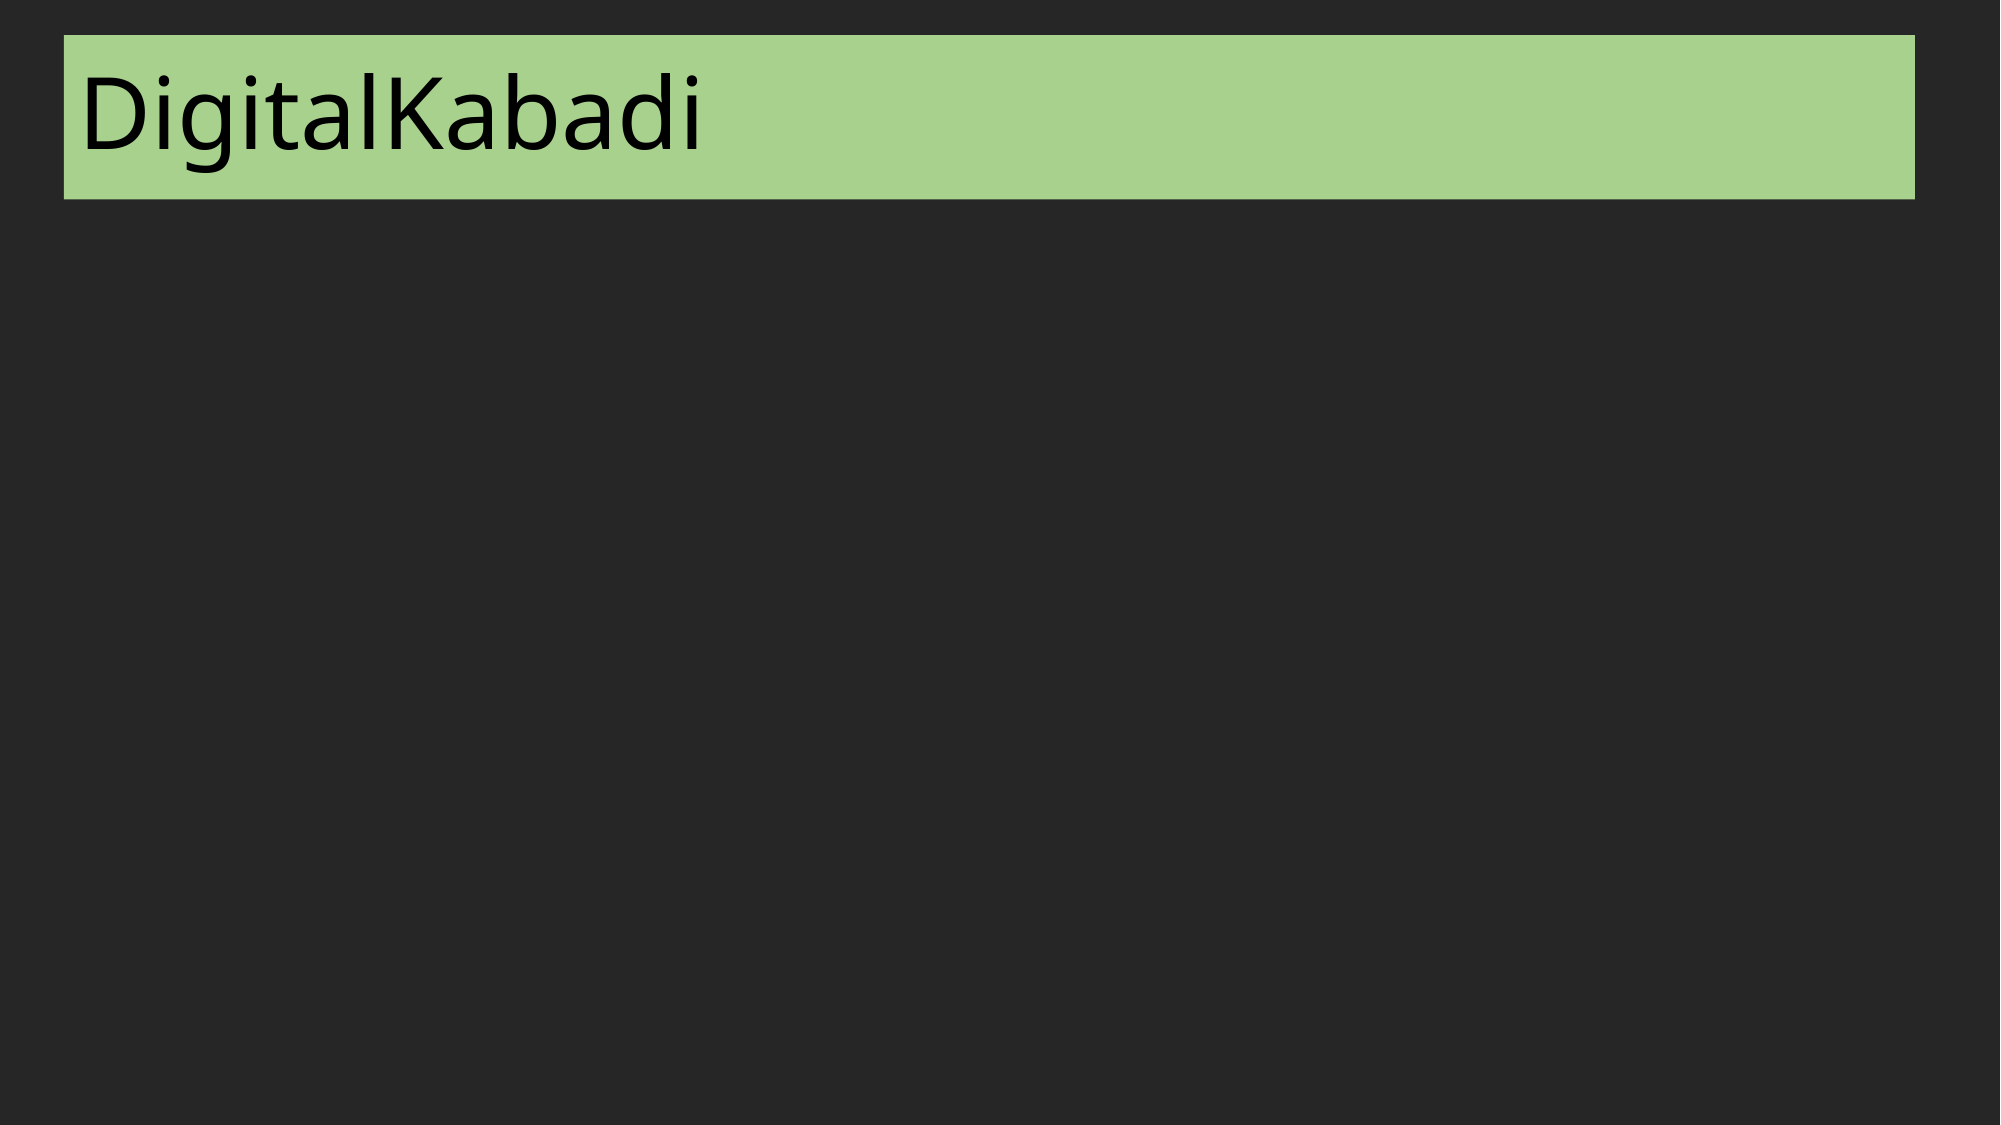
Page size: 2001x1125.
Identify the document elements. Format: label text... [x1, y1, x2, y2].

title DigitalKabadi [63, 35, 1915, 200]
